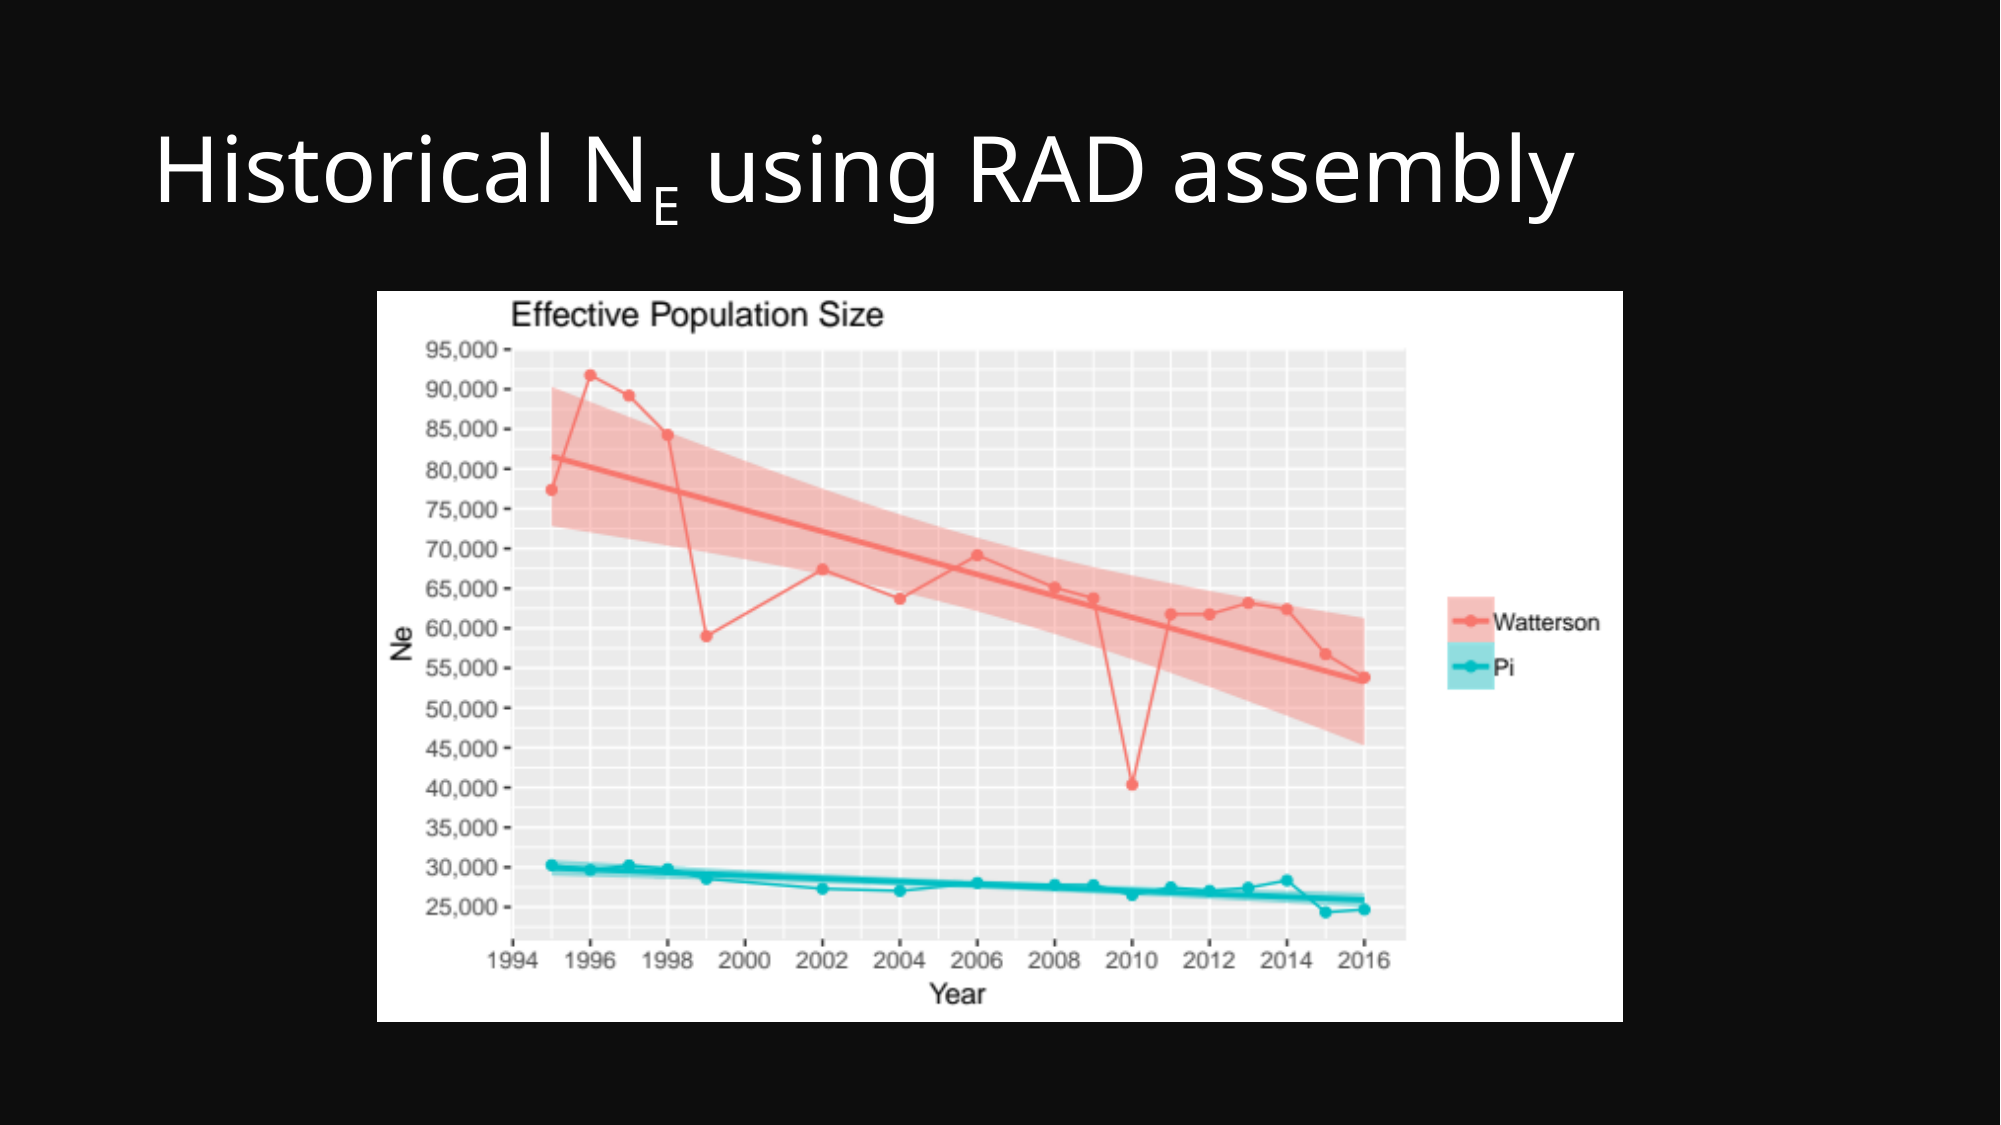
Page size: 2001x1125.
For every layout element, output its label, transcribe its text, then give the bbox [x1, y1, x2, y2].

picture [376, 291, 1623, 1022]
title Historical NE using RAD assembly [137, 59, 1863, 278]
